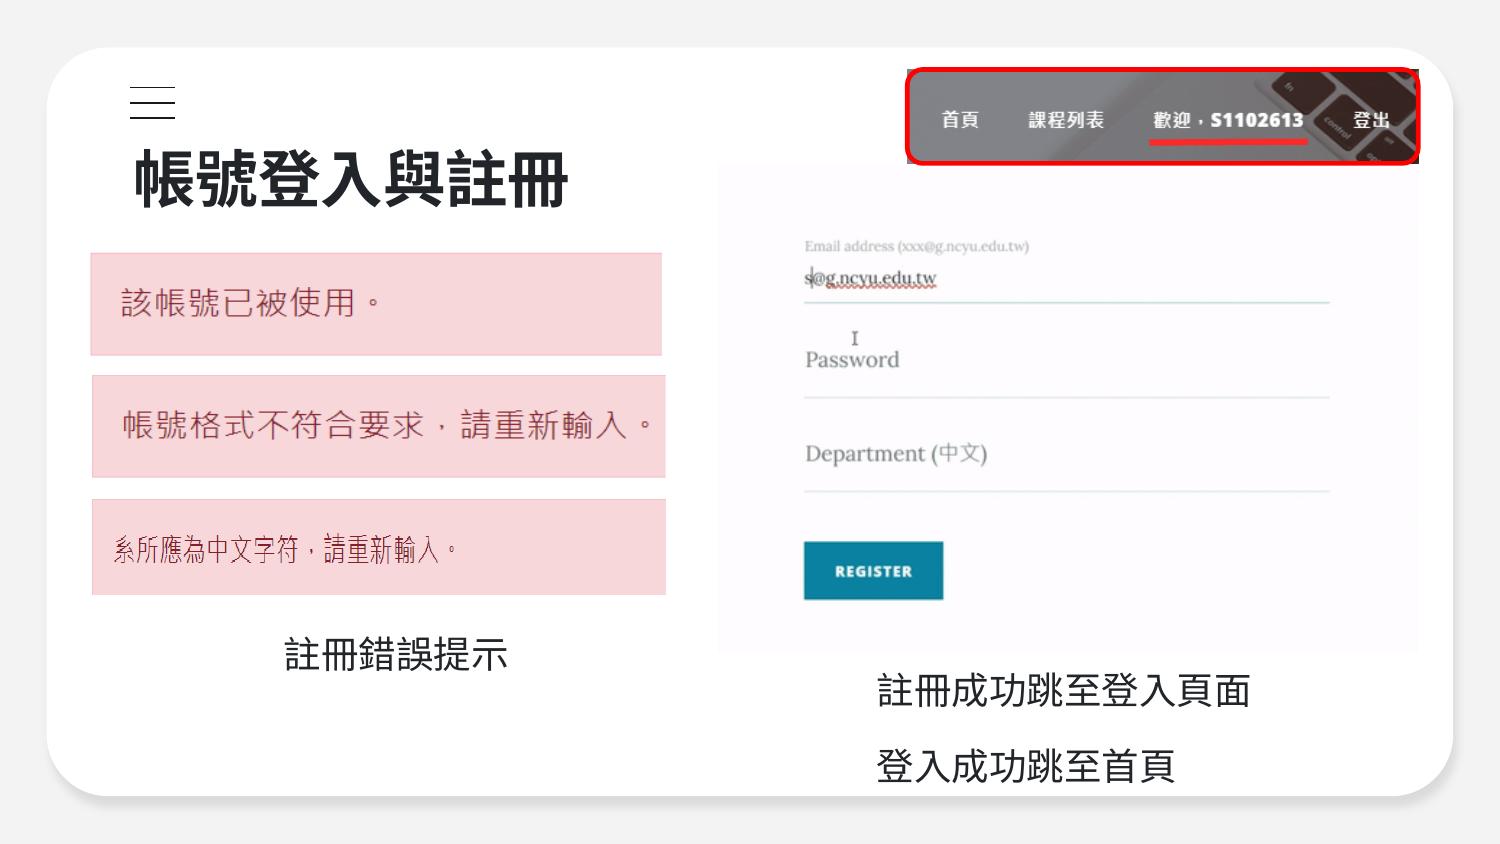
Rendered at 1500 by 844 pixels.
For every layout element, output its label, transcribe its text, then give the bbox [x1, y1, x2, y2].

picture [717, 163, 1419, 653]
title 帳號登入與註冊 [118, 125, 901, 219]
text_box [88, 248, 712, 596]
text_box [906, 69, 1419, 164]
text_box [861, 651, 1383, 804]
text_box 註冊錯誤提示 [268, 615, 526, 691]
